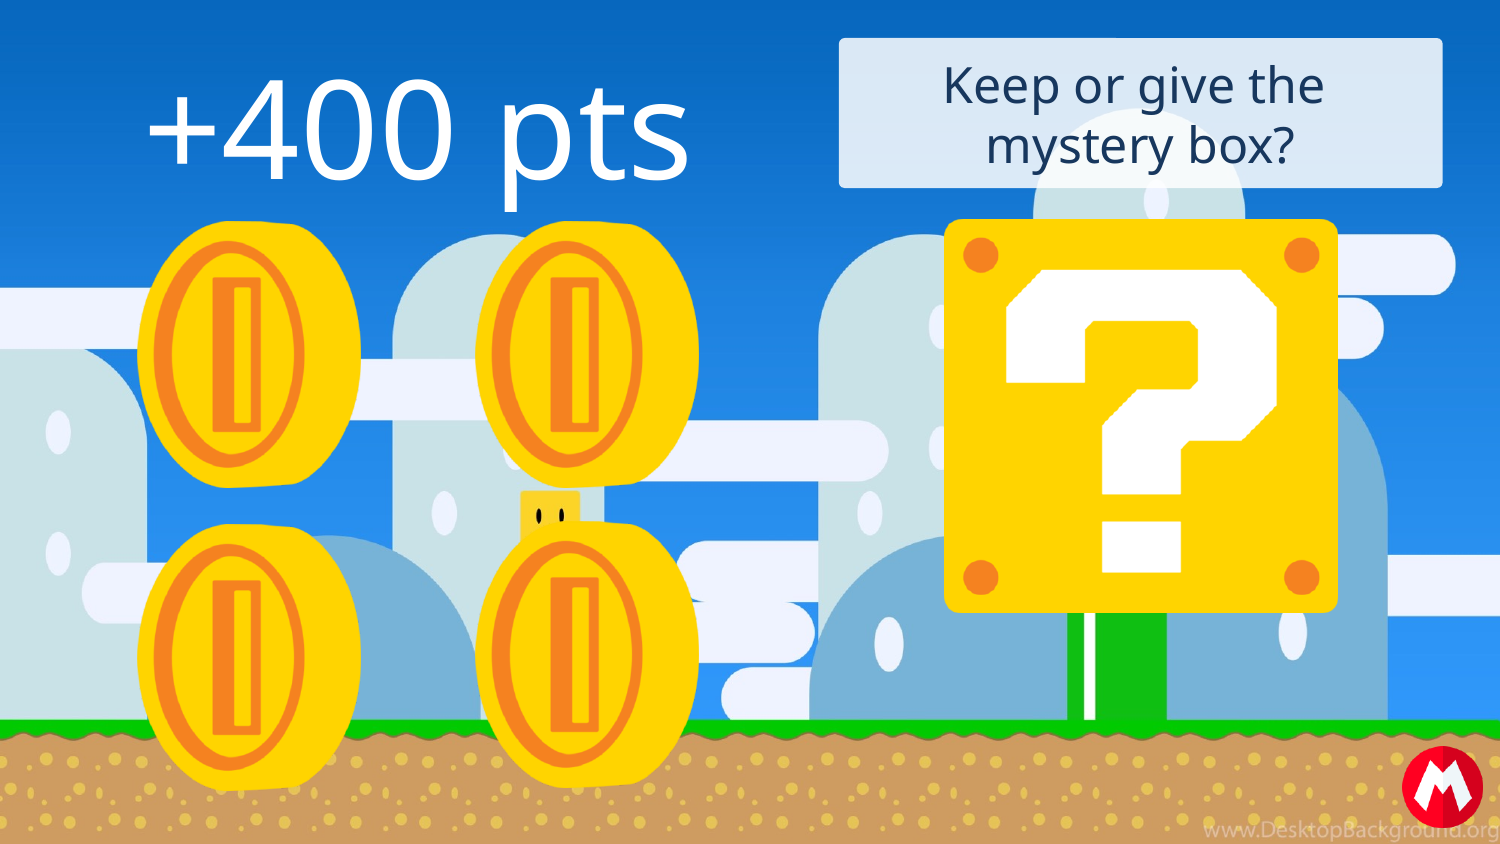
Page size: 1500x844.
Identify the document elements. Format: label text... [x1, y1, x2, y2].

text_box +400 pts [37, 34, 800, 215]
text_box Keep or give the mystery box? [836, 35, 1445, 191]
picture [0, 0, 1500, 844]
